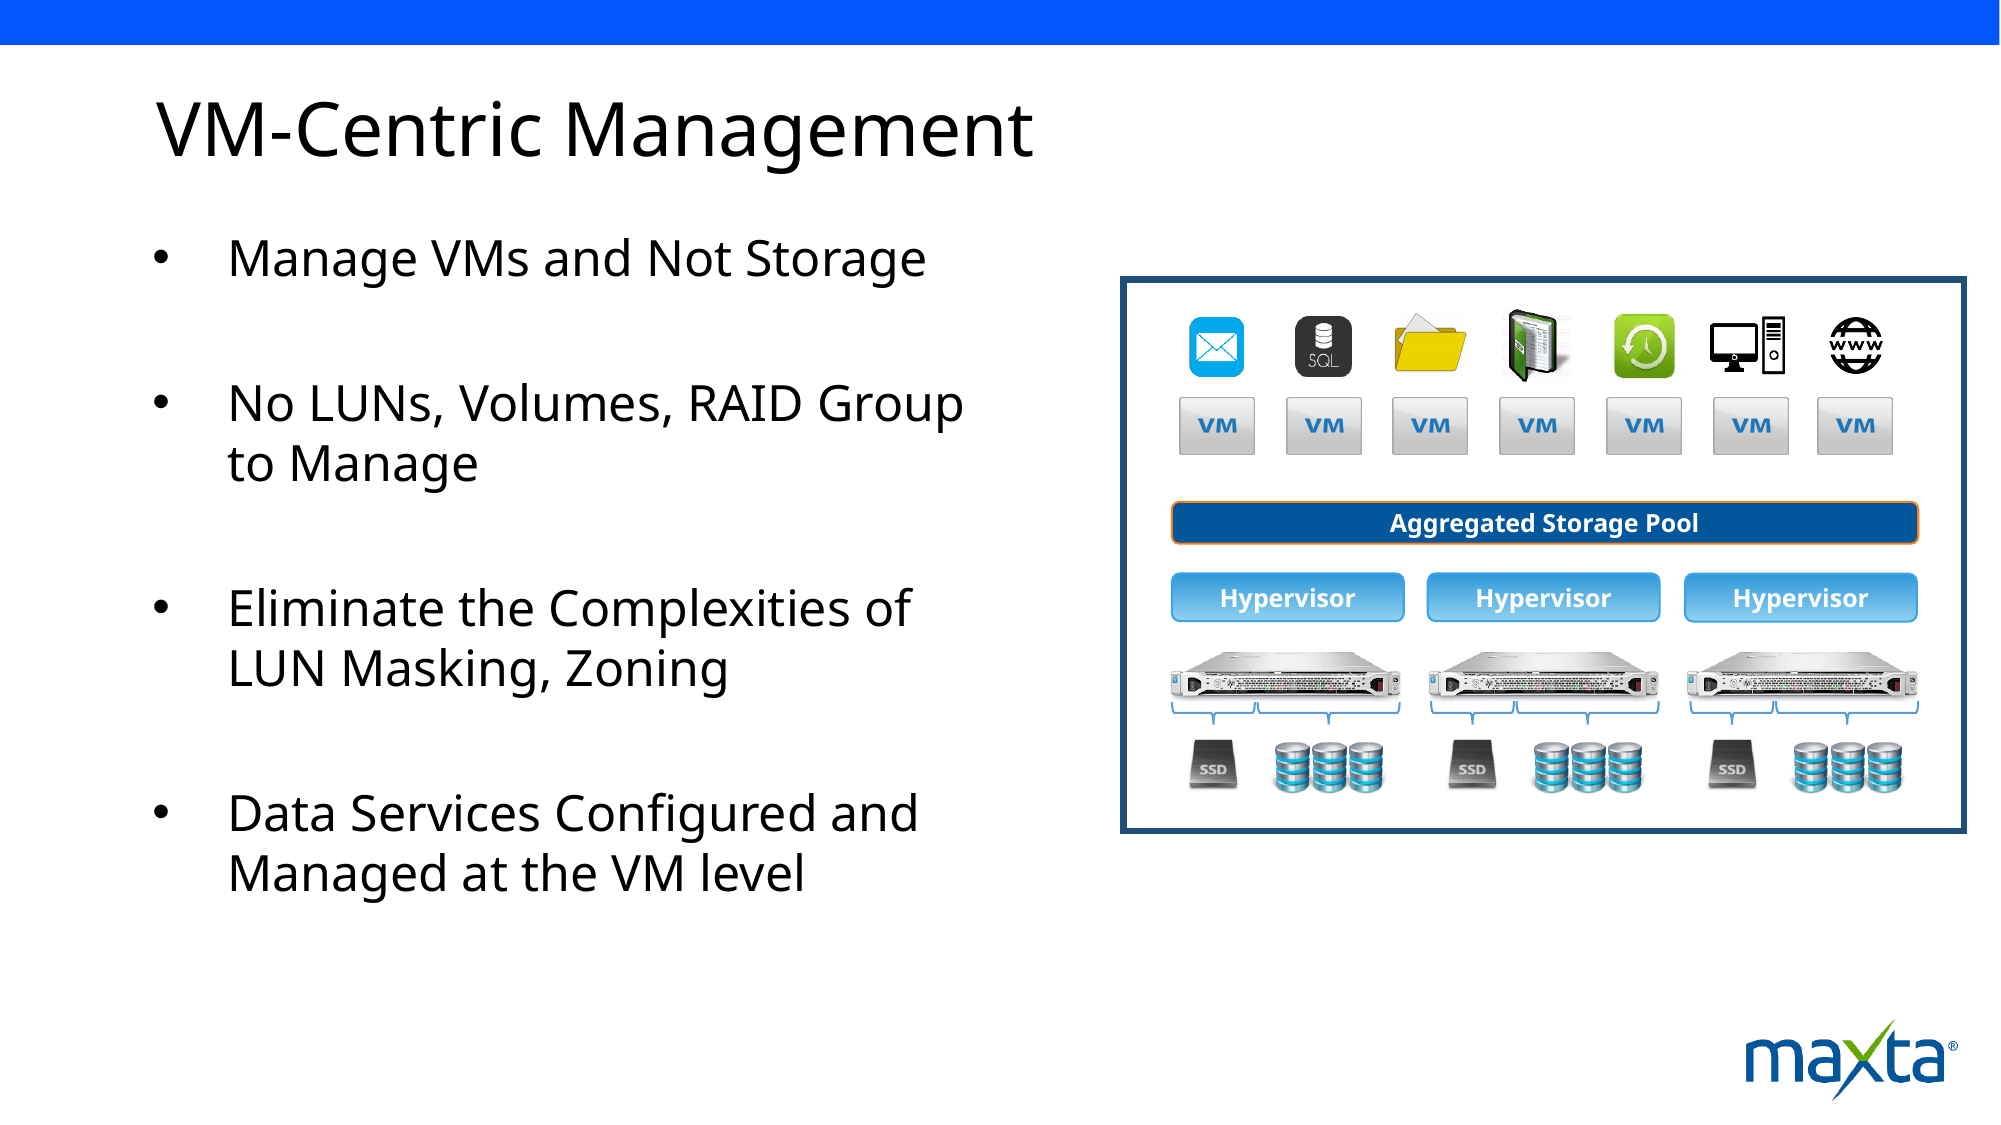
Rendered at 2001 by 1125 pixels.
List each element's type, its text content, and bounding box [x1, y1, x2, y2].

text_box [1156, 305, 1932, 794]
title VM-Centric Management [142, 60, 1858, 204]
text_box [1122, 279, 1965, 832]
text_box Manage VMs and Not Storage No LUNs, Volumes, RAID Group to Manage Eliminate the Complexities of LUN Masking, Zoning Data Services Configured and Managed at the VM level [137, 219, 1036, 1006]
picture [1741, 1016, 1961, 1103]
